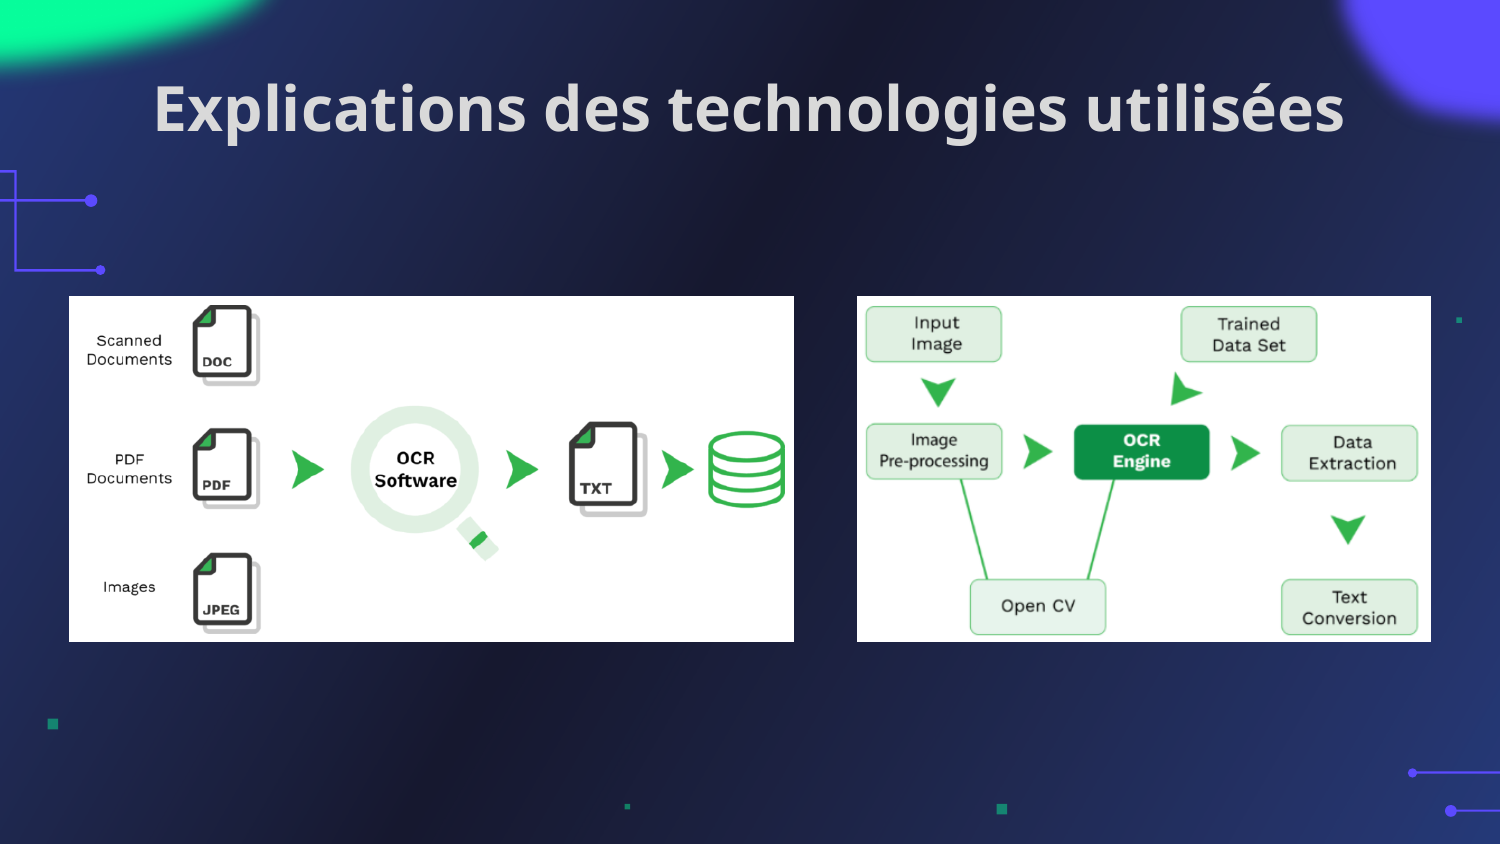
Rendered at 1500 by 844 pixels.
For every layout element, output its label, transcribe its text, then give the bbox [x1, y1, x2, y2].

picture [0, 0, 1500, 844]
title Explications des technologies utilisées [118, 53, 1382, 148]
picture [0, 173, 14, 199]
